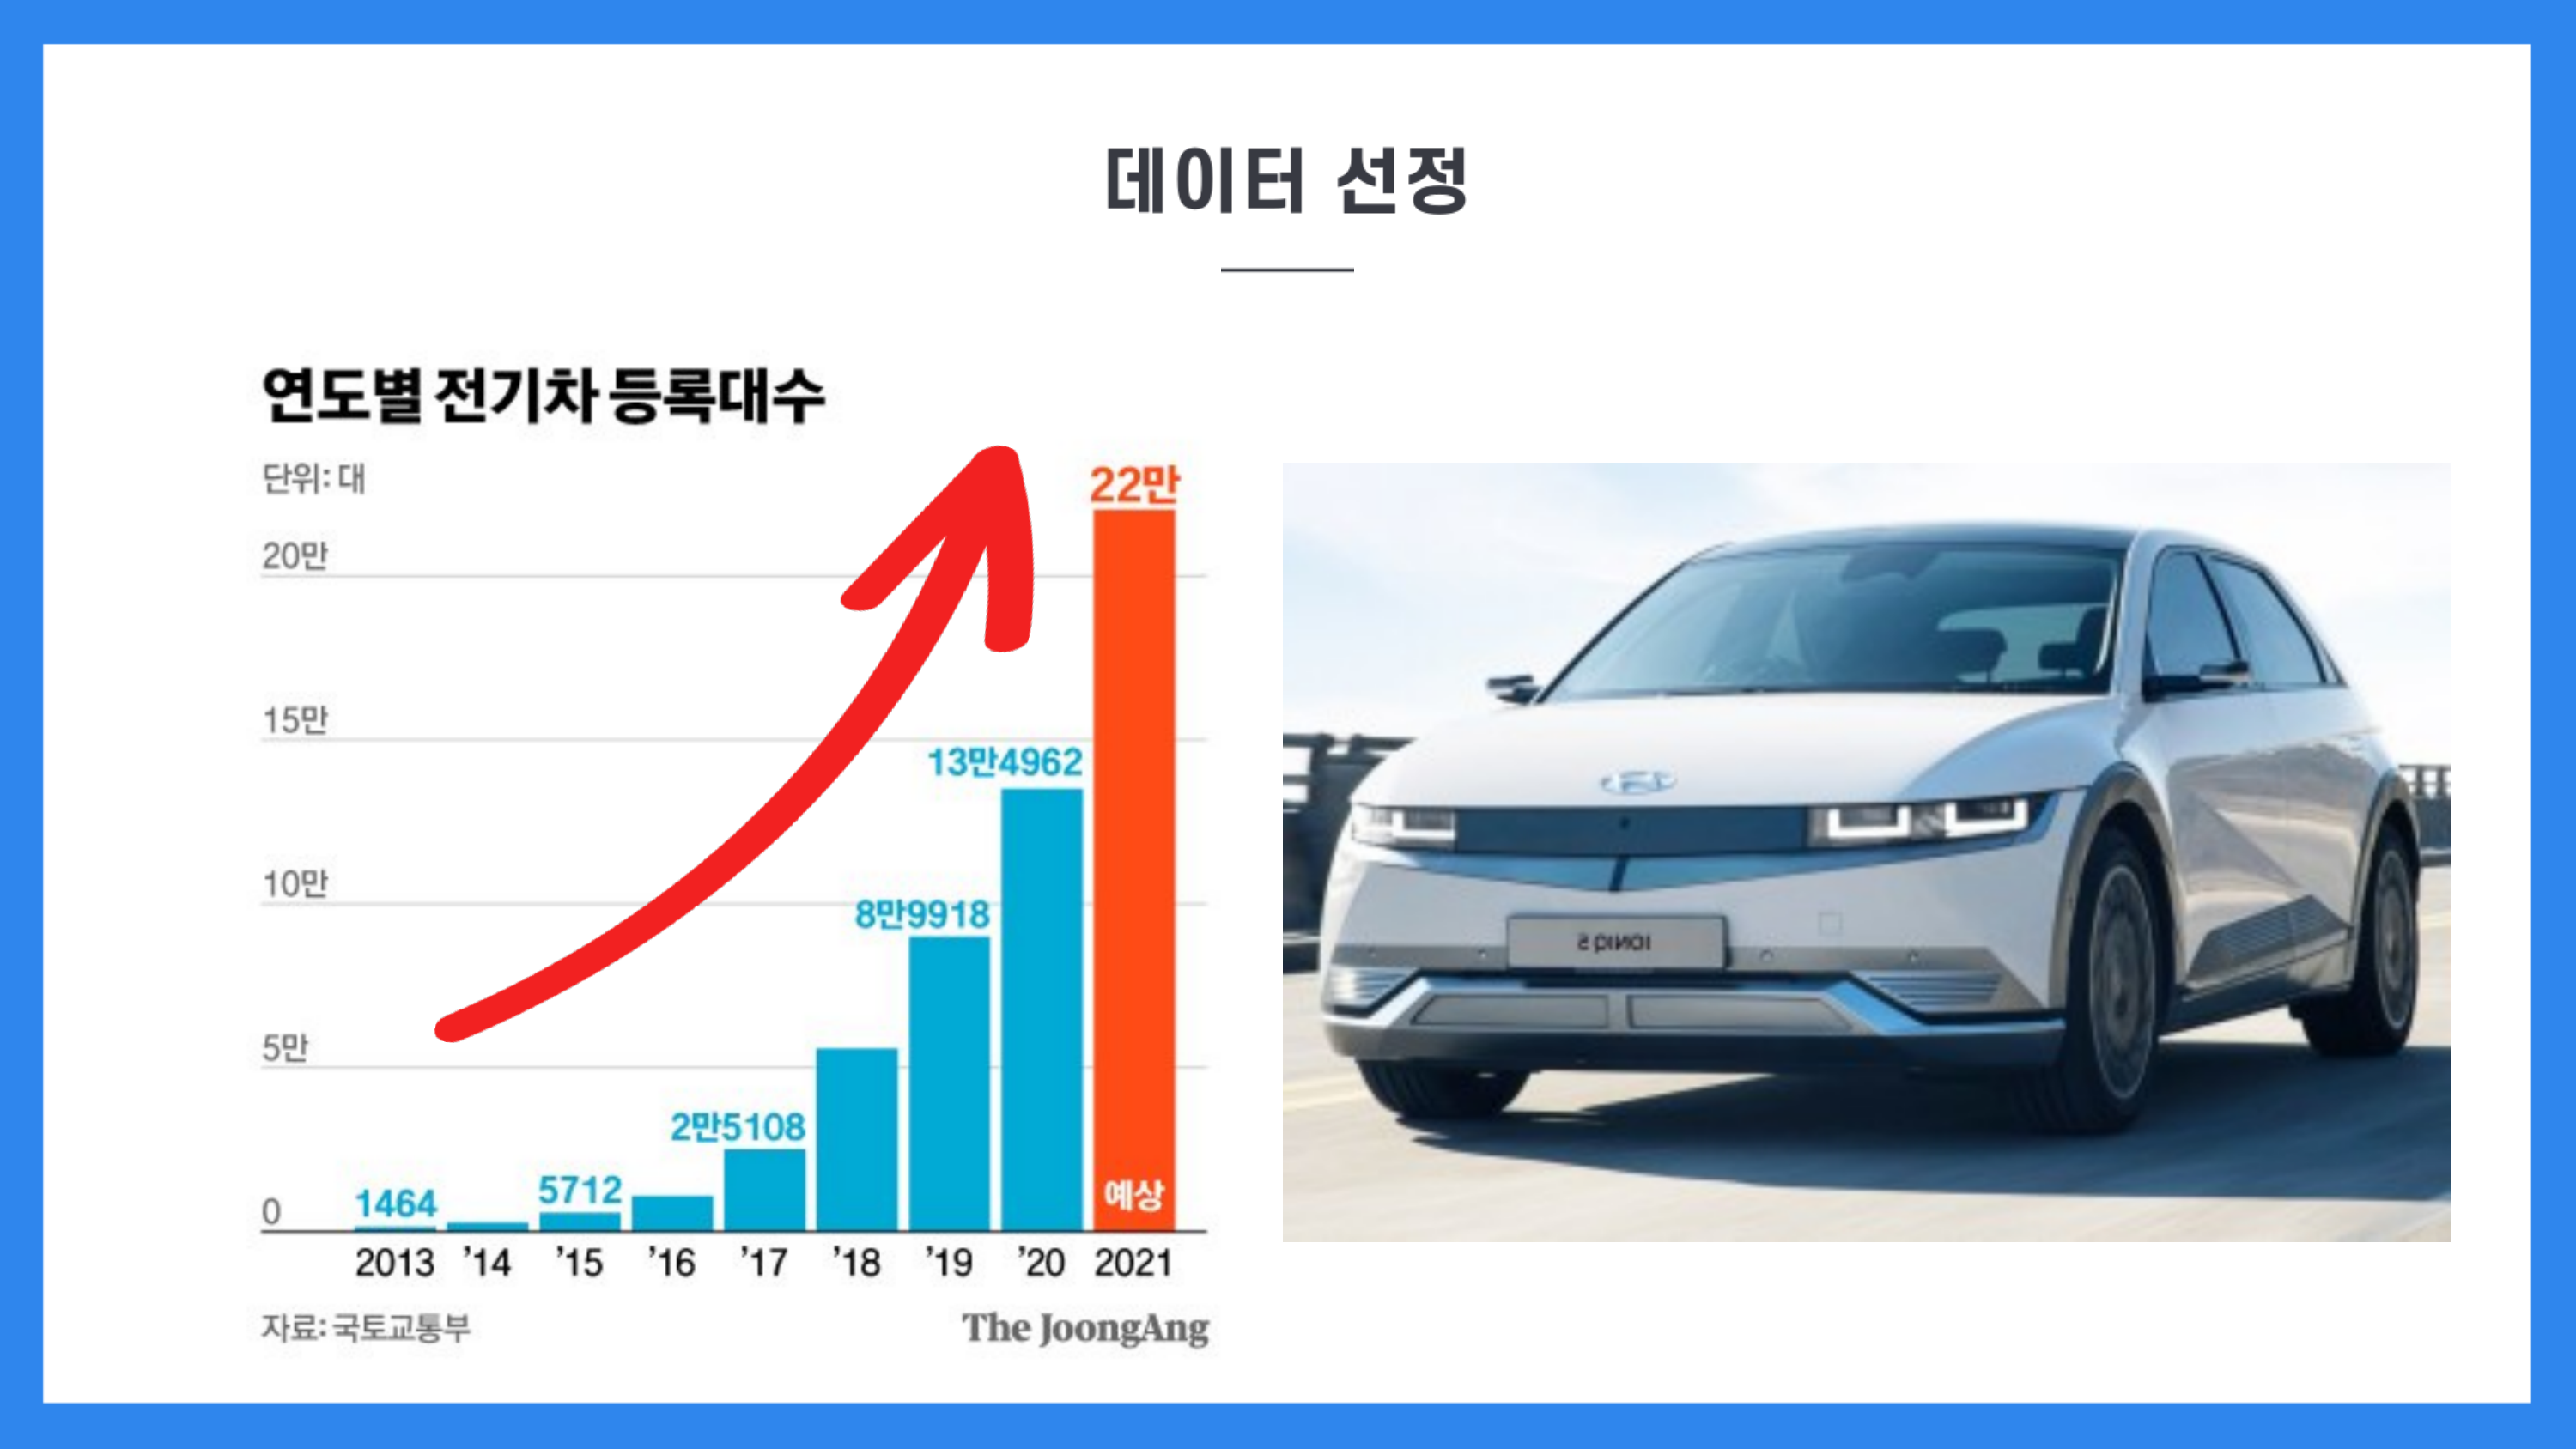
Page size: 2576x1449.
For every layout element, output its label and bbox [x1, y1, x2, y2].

text_box [516, 391, 990, 1111]
text_box [1221, 263, 1354, 277]
text_box [0, 0, 2576, 1449]
text_box [235, 342, 1227, 1364]
picture [791, 120, 1500, 249]
text_box [1283, 463, 2451, 1243]
